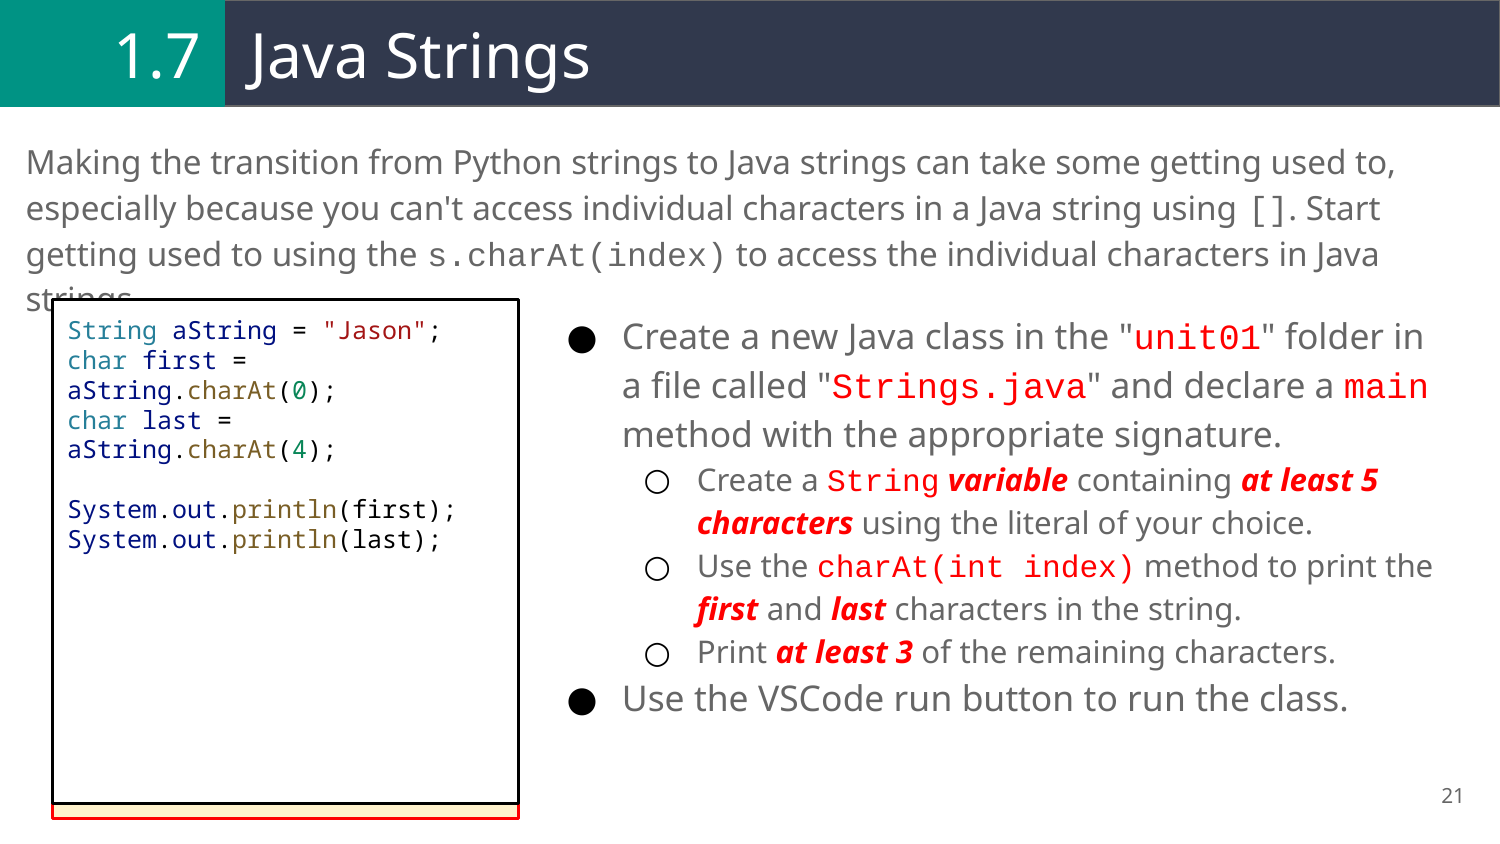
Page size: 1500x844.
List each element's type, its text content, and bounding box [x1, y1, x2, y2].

title Java Strings [235, 0, 1490, 139]
title 1.7 [10, 0, 217, 139]
text_box Java strings are built on top of an array of characters, each of which is accessible via its index using charAt(int index). [52, 805, 519, 819]
list String aString = "Jason"; char first = aString.charAt(0); char last = aString.charAt(4); System.out.println(first); System.out.println(last); [51, 298, 520, 805]
list Making the transition from Python strings to Java strings can take some getting used to, especially because you can't access individual characters in a Java string using []. Start getting used to using the s.charAt(index) to access the individual characters in Java strings. [10, 120, 1480, 625]
slide_number ‹#› [1389, 764, 1480, 830]
list Create a new Java class in the "unit01" folder in a file called "Strings.java" and declare a main method with the appropriate signature. Create a String variable containing at least 5 characters using the literal of your choice. Use the charAt(int index) method to print the first and last characters in the string. Print at least 3 of the remaining characters. Use the VSCode run button to run the class. [531, 292, 1467, 798]
